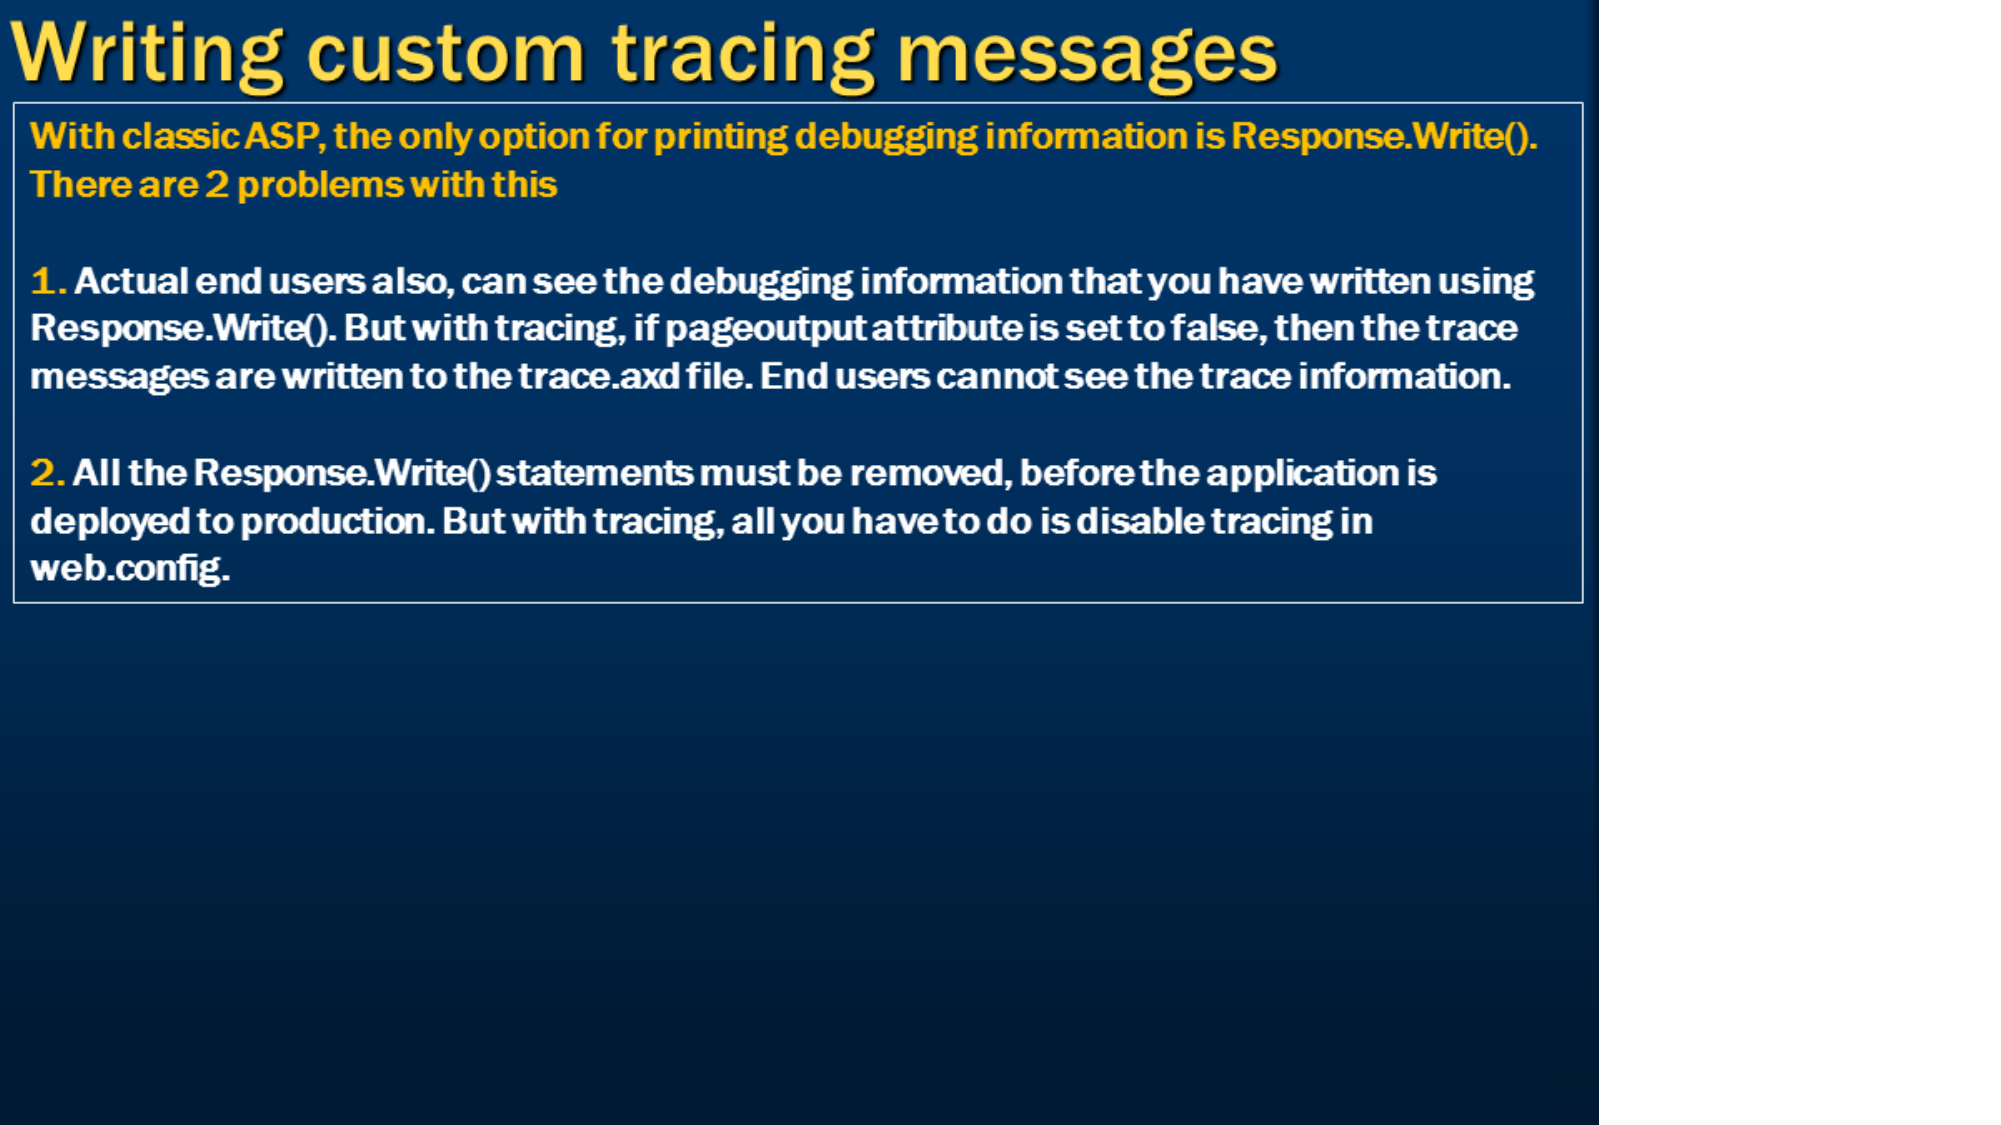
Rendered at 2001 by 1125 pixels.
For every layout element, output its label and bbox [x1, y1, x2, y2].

list [0, 0, 1599, 1125]
